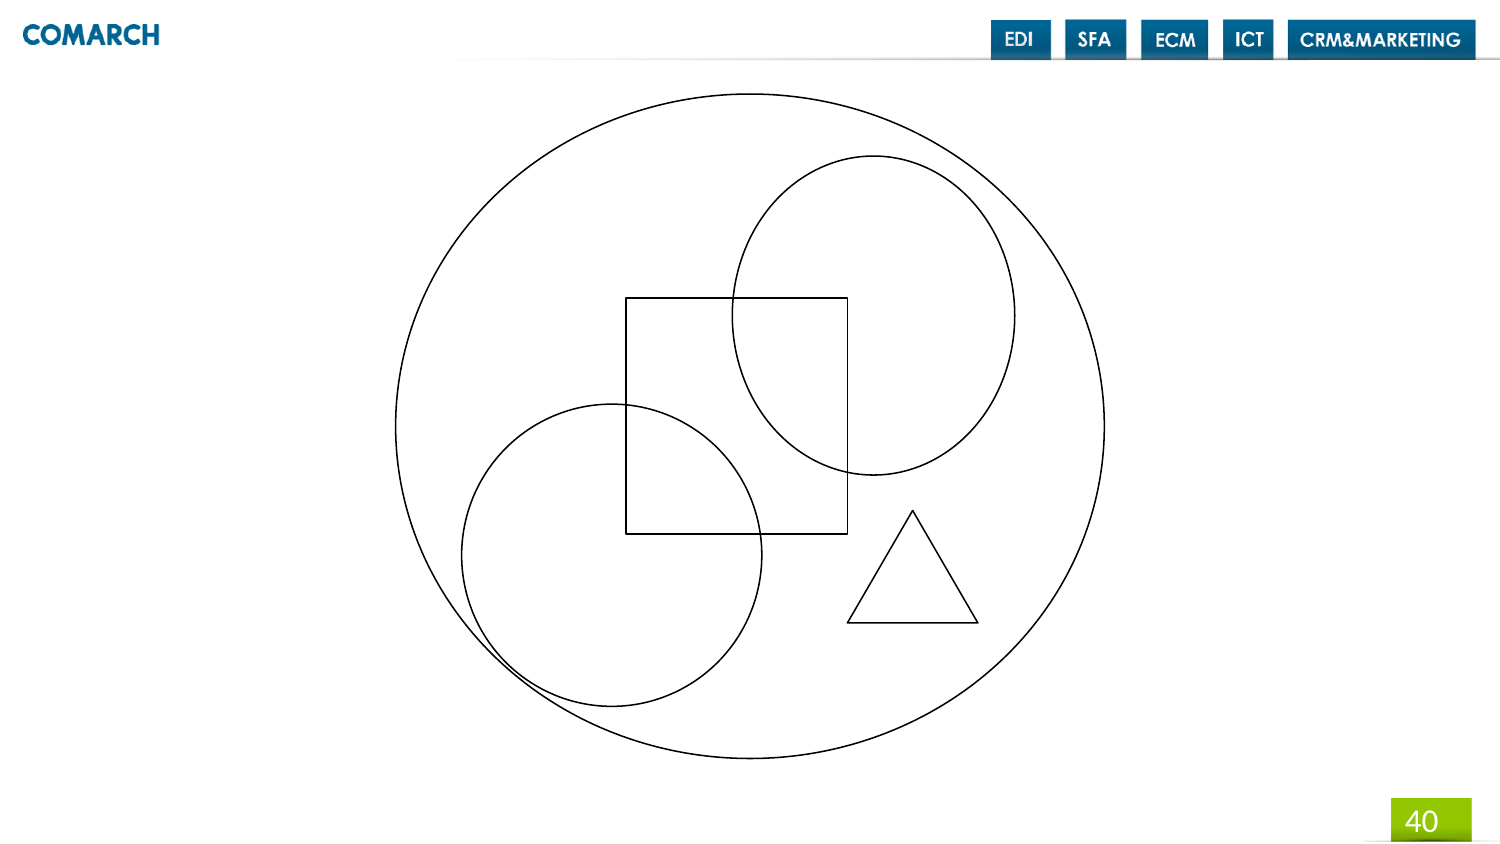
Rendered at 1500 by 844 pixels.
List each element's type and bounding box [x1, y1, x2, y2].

text_box [395, 94, 1105, 759]
text_box [847, 510, 978, 623]
text_box [626, 297, 848, 535]
text_box [733, 156, 1015, 476]
picture [0, 0, 1500, 84]
picture [1364, 787, 1500, 844]
text_box [461, 404, 762, 707]
